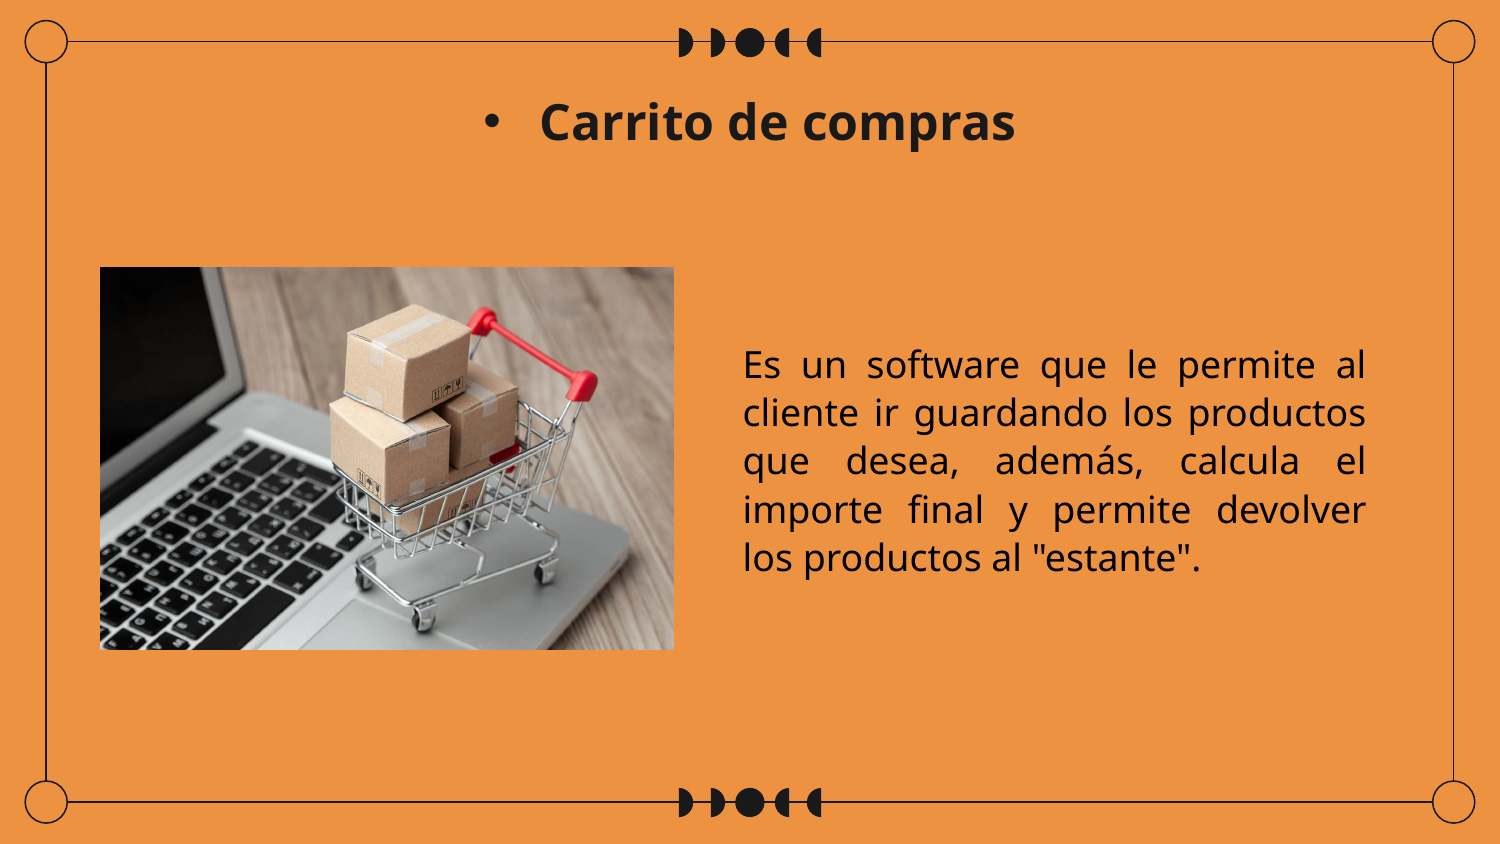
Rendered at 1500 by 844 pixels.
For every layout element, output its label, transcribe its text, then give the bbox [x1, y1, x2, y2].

text_box Es un software que le permite al cliente ir guardando los productos que desea, además, calcula el importe final y permite devolver los productos al "estante". [727, 330, 1382, 587]
picture [100, 267, 674, 650]
title Carrito de compras [118, 72, 1382, 167]
